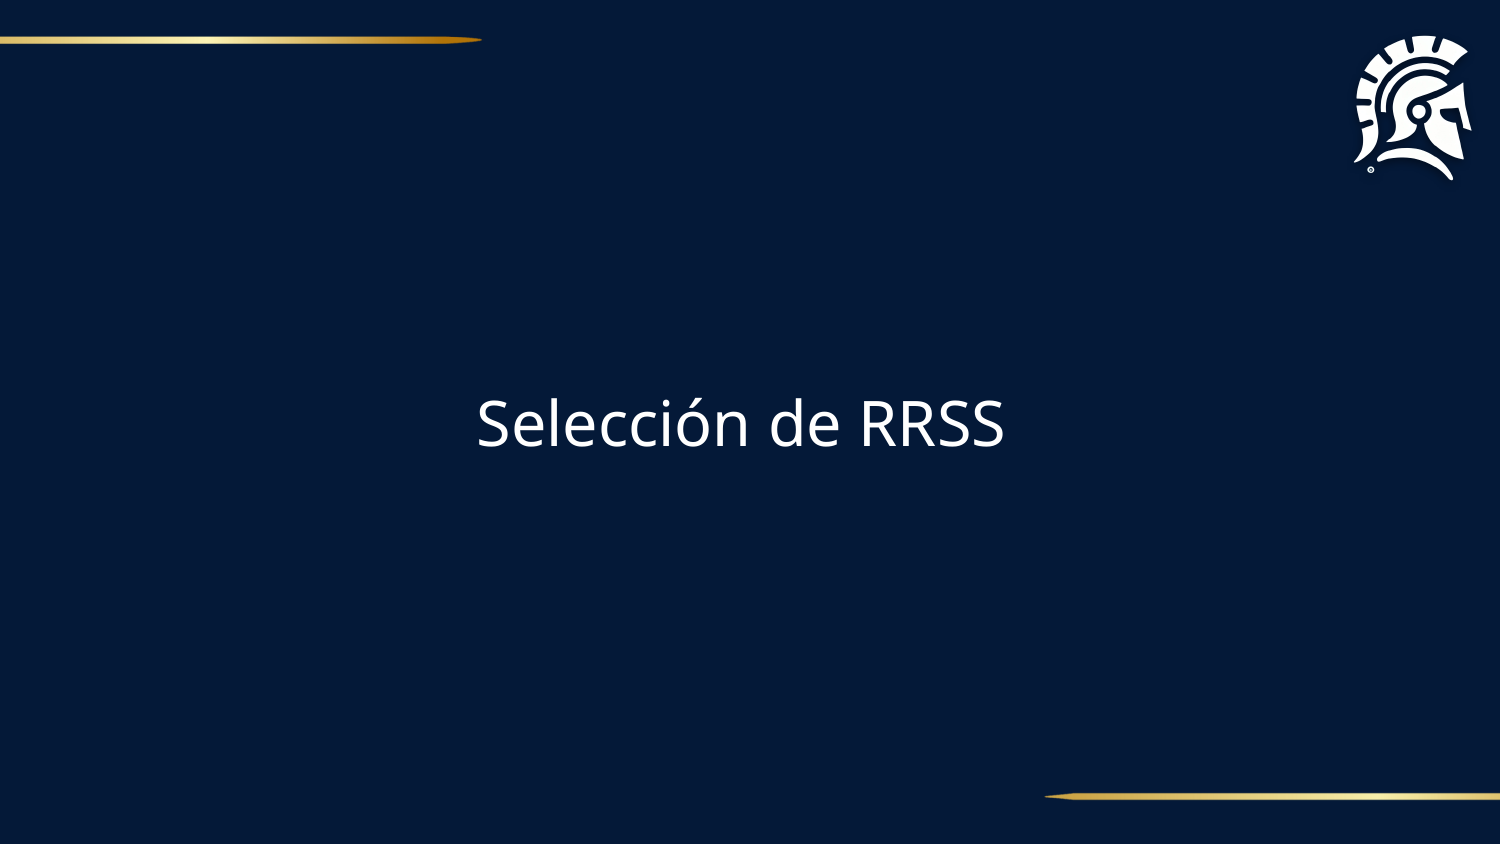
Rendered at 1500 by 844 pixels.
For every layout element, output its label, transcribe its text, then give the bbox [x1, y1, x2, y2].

picture [1039, 756, 1500, 844]
text_box Selección de RRSS [218, 368, 1266, 474]
picture [0, 0, 490, 87]
picture [1343, 28, 1481, 189]
